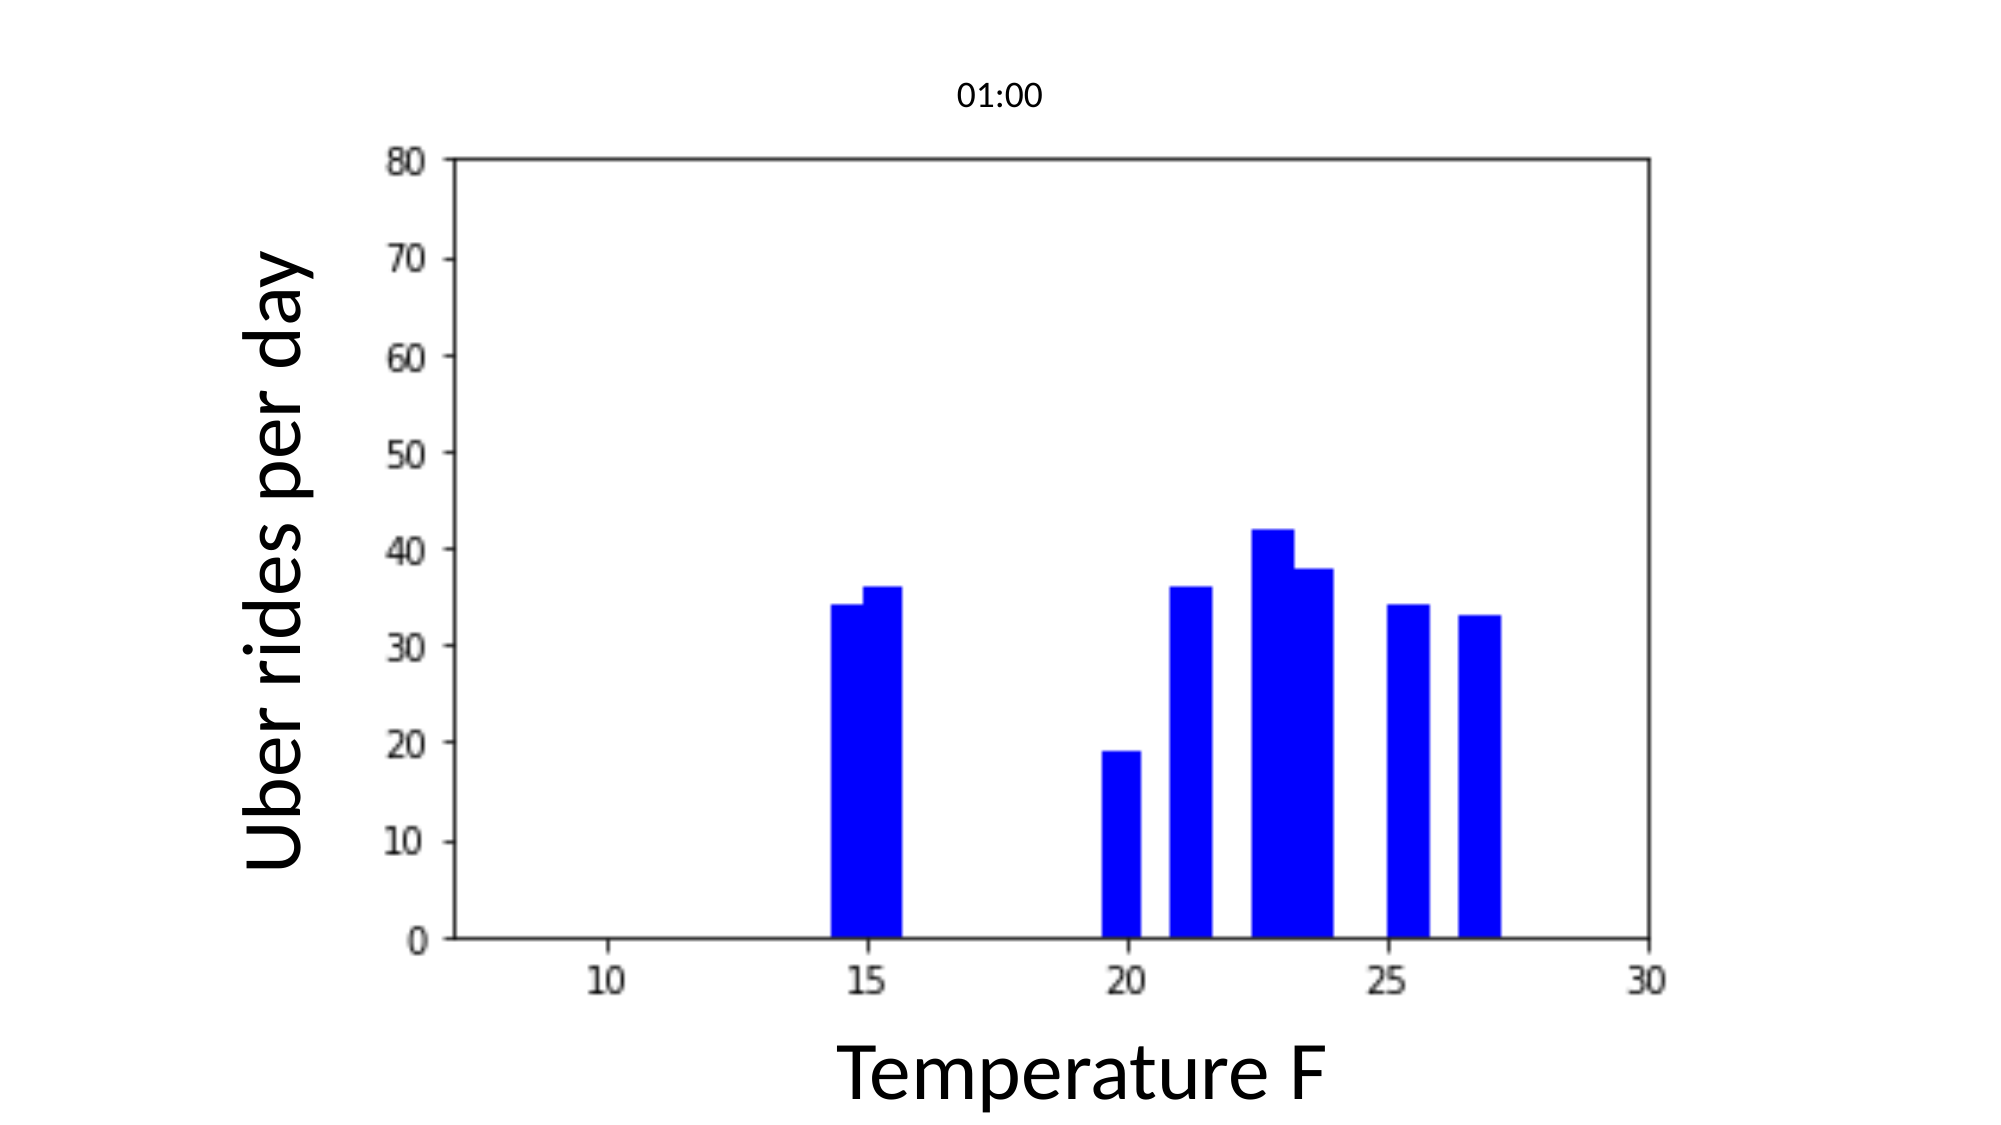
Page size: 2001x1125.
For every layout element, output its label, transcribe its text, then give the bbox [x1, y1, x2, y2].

text_box Temperature F [822, 1024, 1343, 1124]
text_box 01:00 [942, 62, 1058, 123]
picture [358, 123, 1695, 1024]
text_box Uber rides per day [209, 235, 325, 890]
